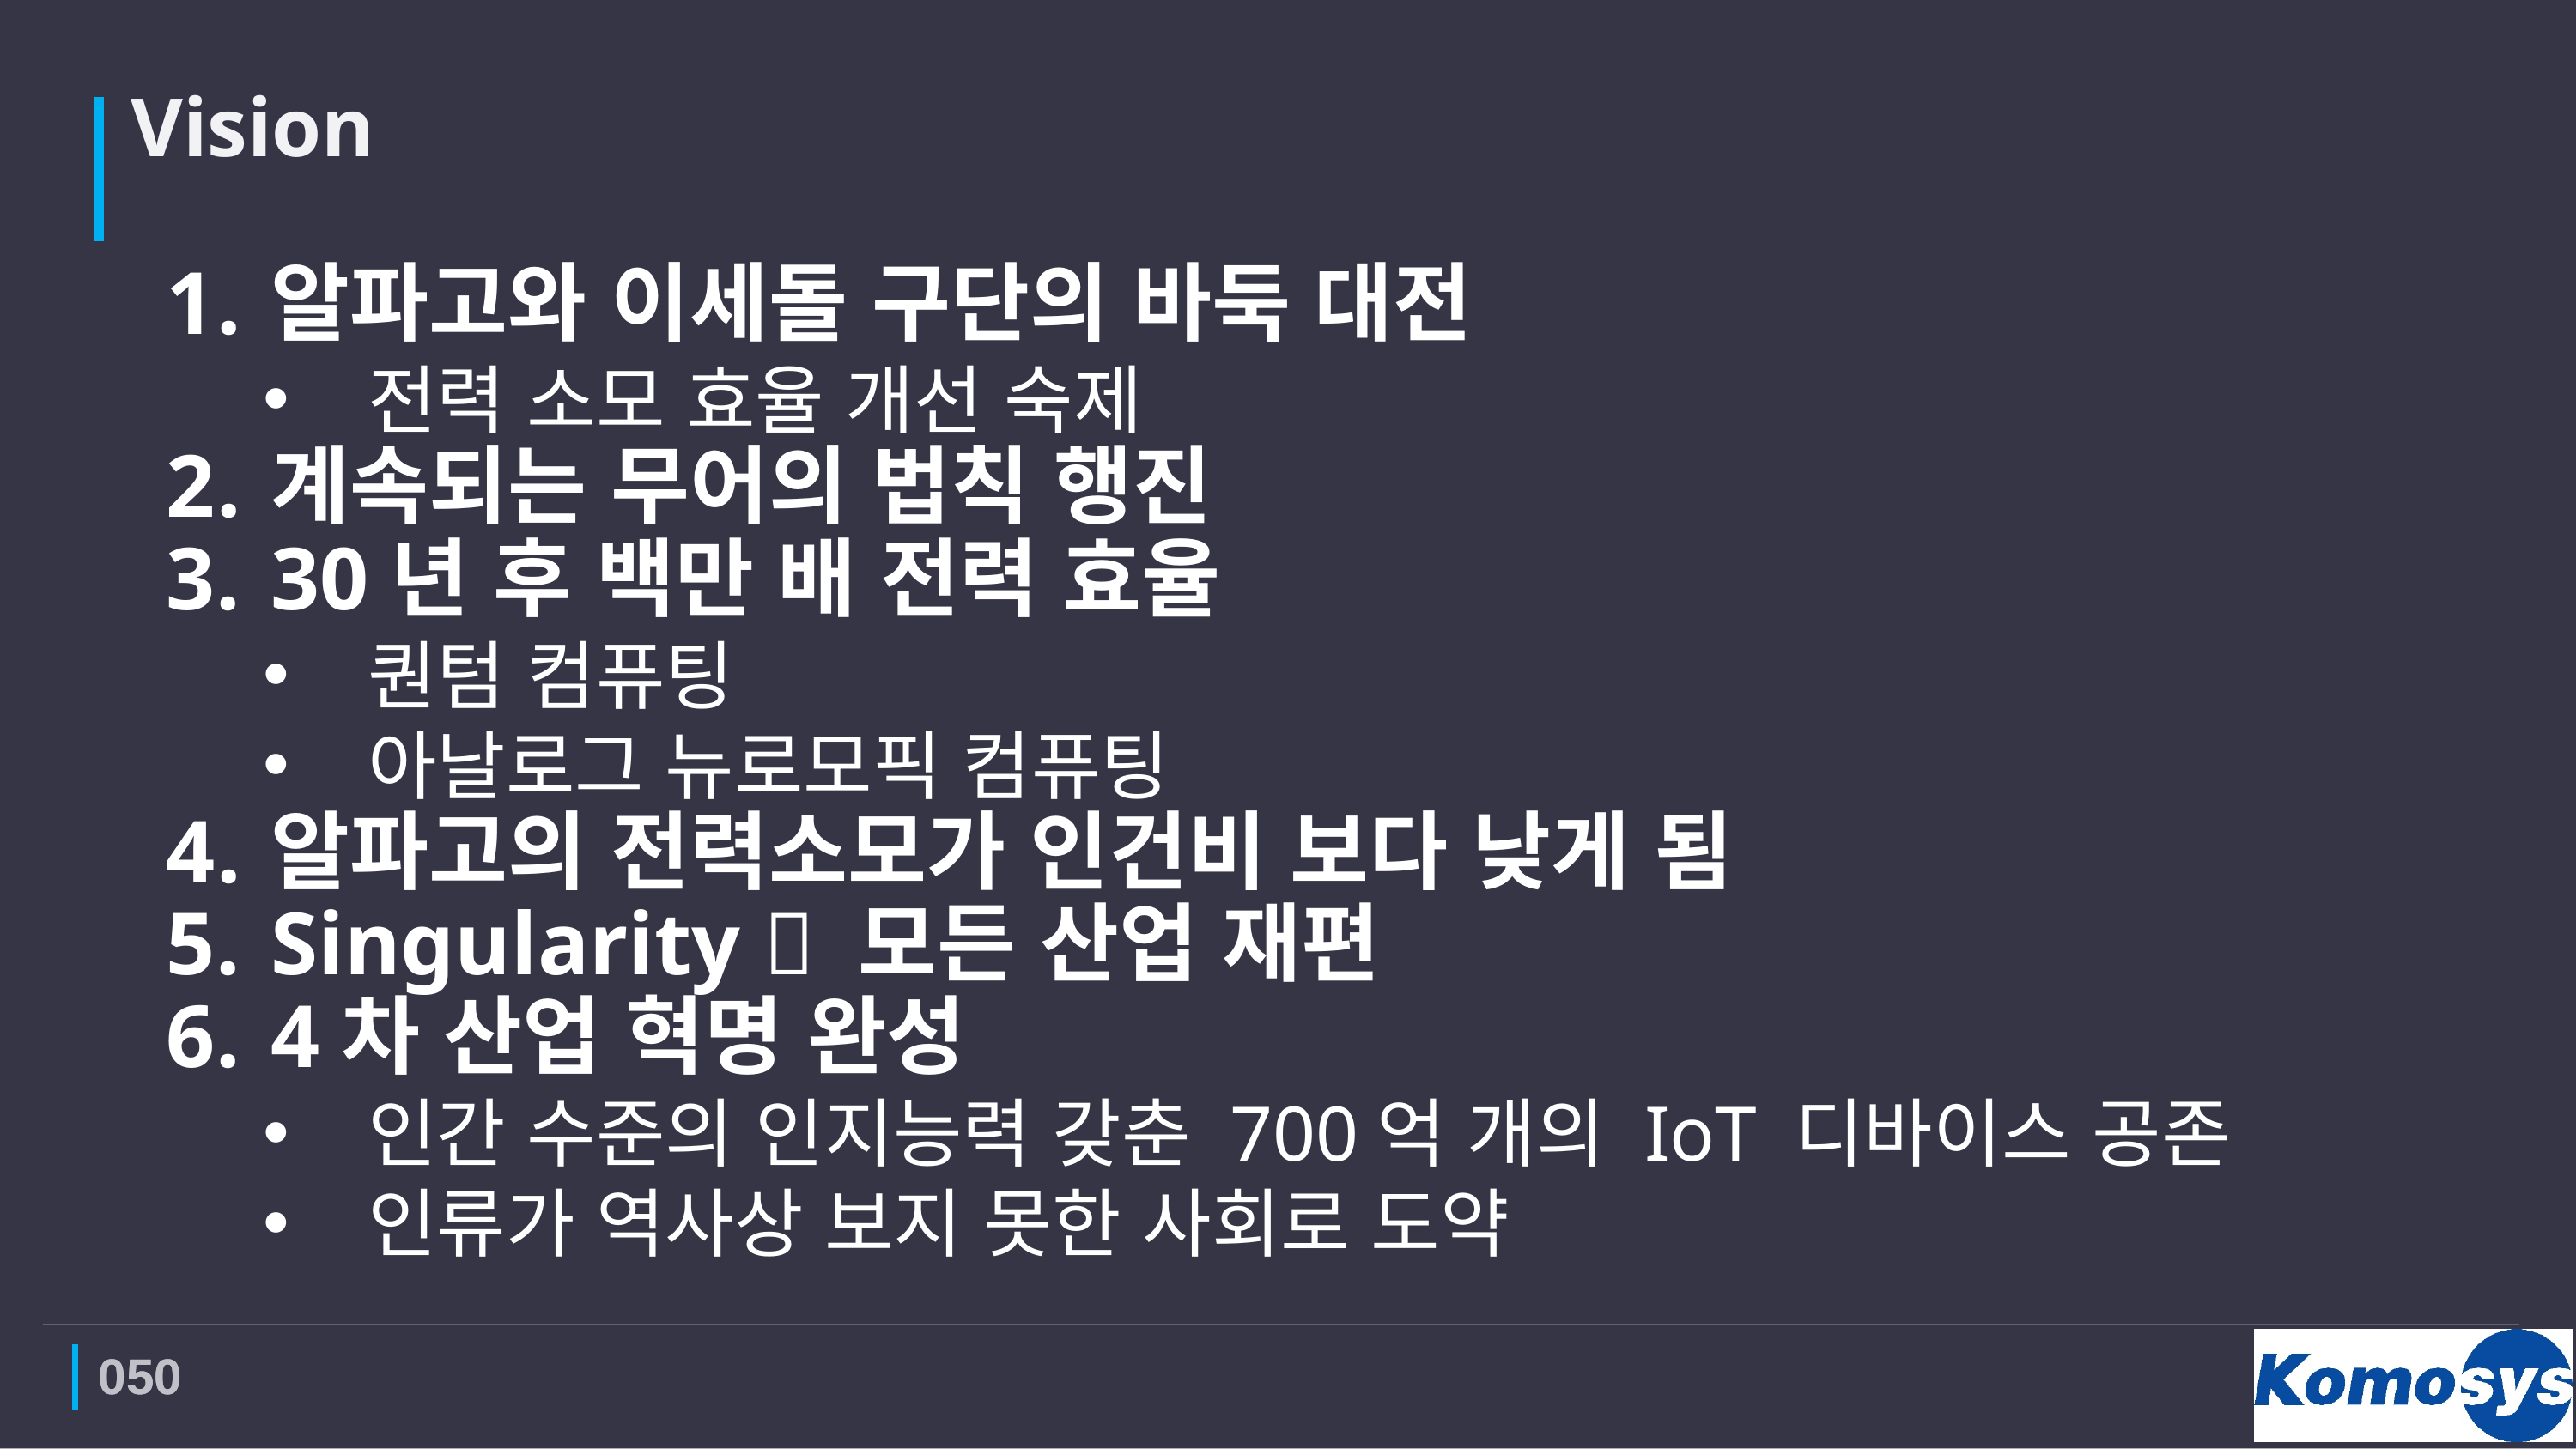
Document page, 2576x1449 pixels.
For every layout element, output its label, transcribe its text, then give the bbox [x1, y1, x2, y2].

text_box 050 [85, 1337, 222, 1449]
picture [2253, 1329, 2573, 1442]
text_box Vision [118, 80, 2480, 180]
text_box 알파고와 이세돌 구단의 바둑 대전 전력 소모 효율 개선 숙제 계속되는 무어의 법칙 행진 30년 후 백만 배 전력 효율 퀀텀 컴퓨팅 아날로그 뉴로모픽 컴퓨팅 알파고의 전력소모가 인건비 보다 낮게 됨 Singularity  모든 산업 재편 4차 산업 혁명 완성 인간 수준의 인지능력 갖춘 700억 개의 IoT 디바이스 공존 인류가 역사상 보지 못한 사회로 도약 [154, 253, 2576, 1305]
